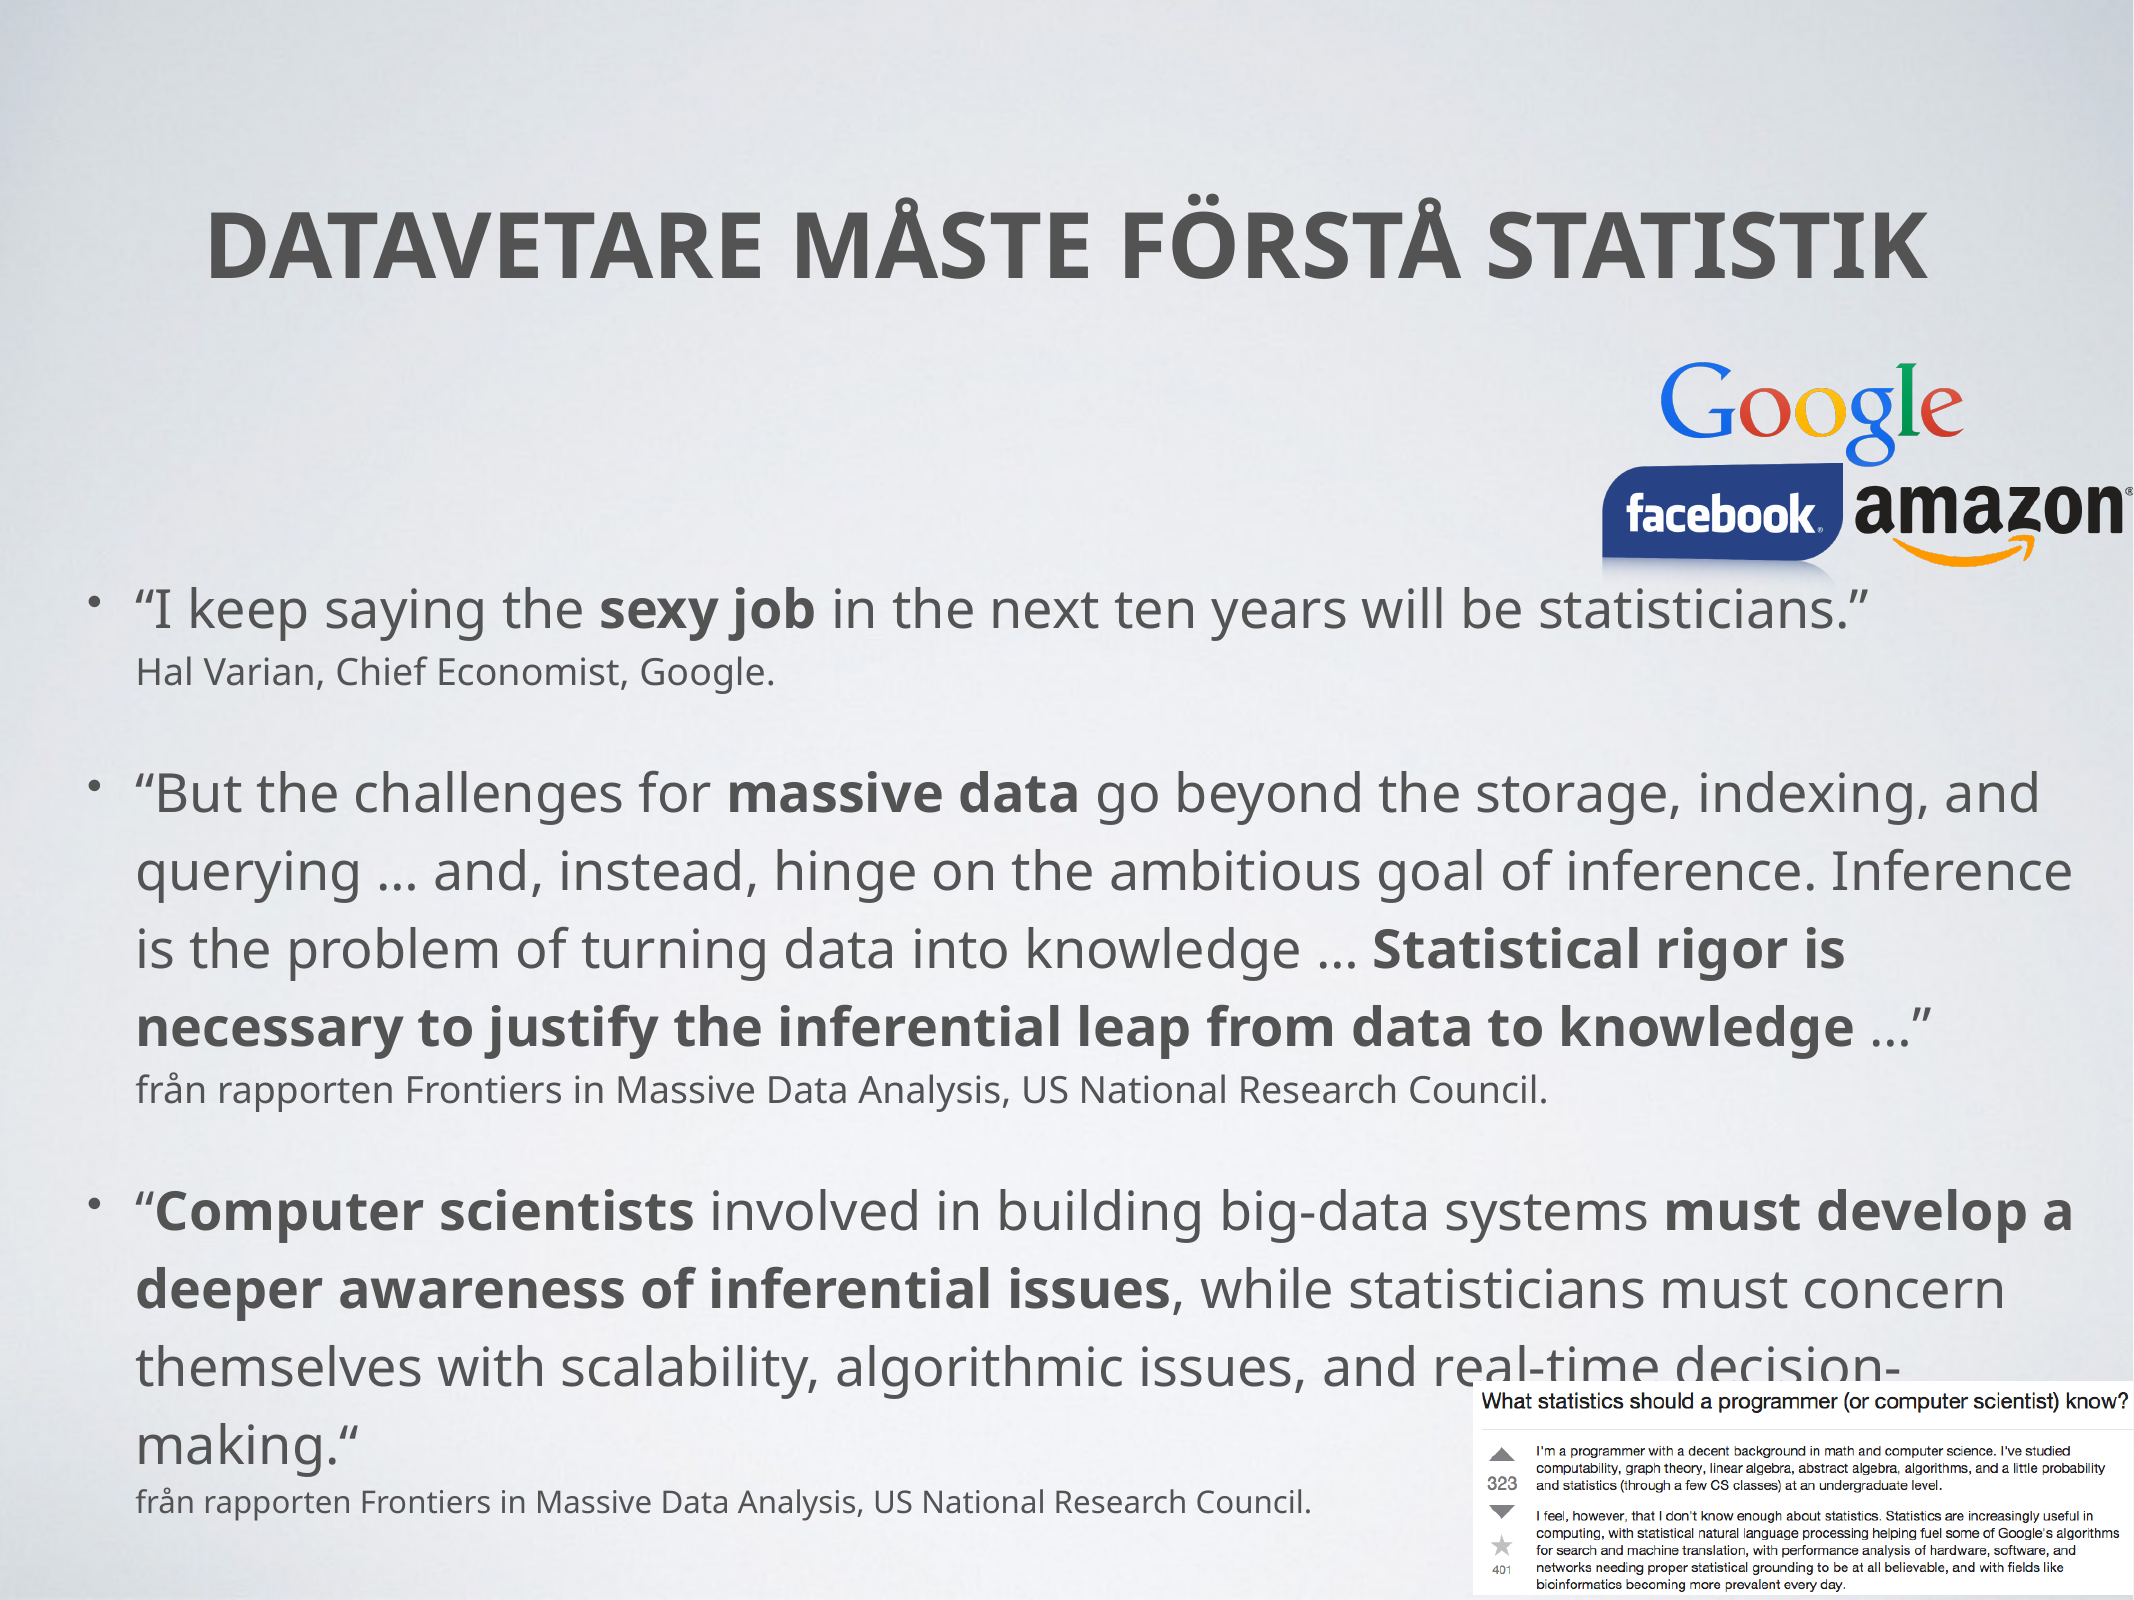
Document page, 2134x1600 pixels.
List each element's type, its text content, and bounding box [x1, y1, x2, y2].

picture [0, 0, 2134, 1600]
list “I keep saying the sexy job in the next ten years will be statisticians.” Hal Varian, Chief Economist, Google. “But the challenges for massive data go beyond the storage, indexing, and querying … and, instead, hinge on the ambitious goal of inference. Inference is the problem of turning data into knowledge … Statistical rigor is necessary to justify the inferential leap from data to knowledge …” från rapporten Frontiers in Massive Data Analysis, US National Research Council. “Computer scientists involved in building big-data systems must develop a deeper awareness of inferential issues, while statisticians must concern themselves with scalability, algorithmic issues, and real-time decision-making.“ från rapporten Frontiers in Massive Data Analysis, US National Research Council. [78, 523, 2097, 1558]
title datavetare måste förstå statistik [57, 41, 2076, 443]
